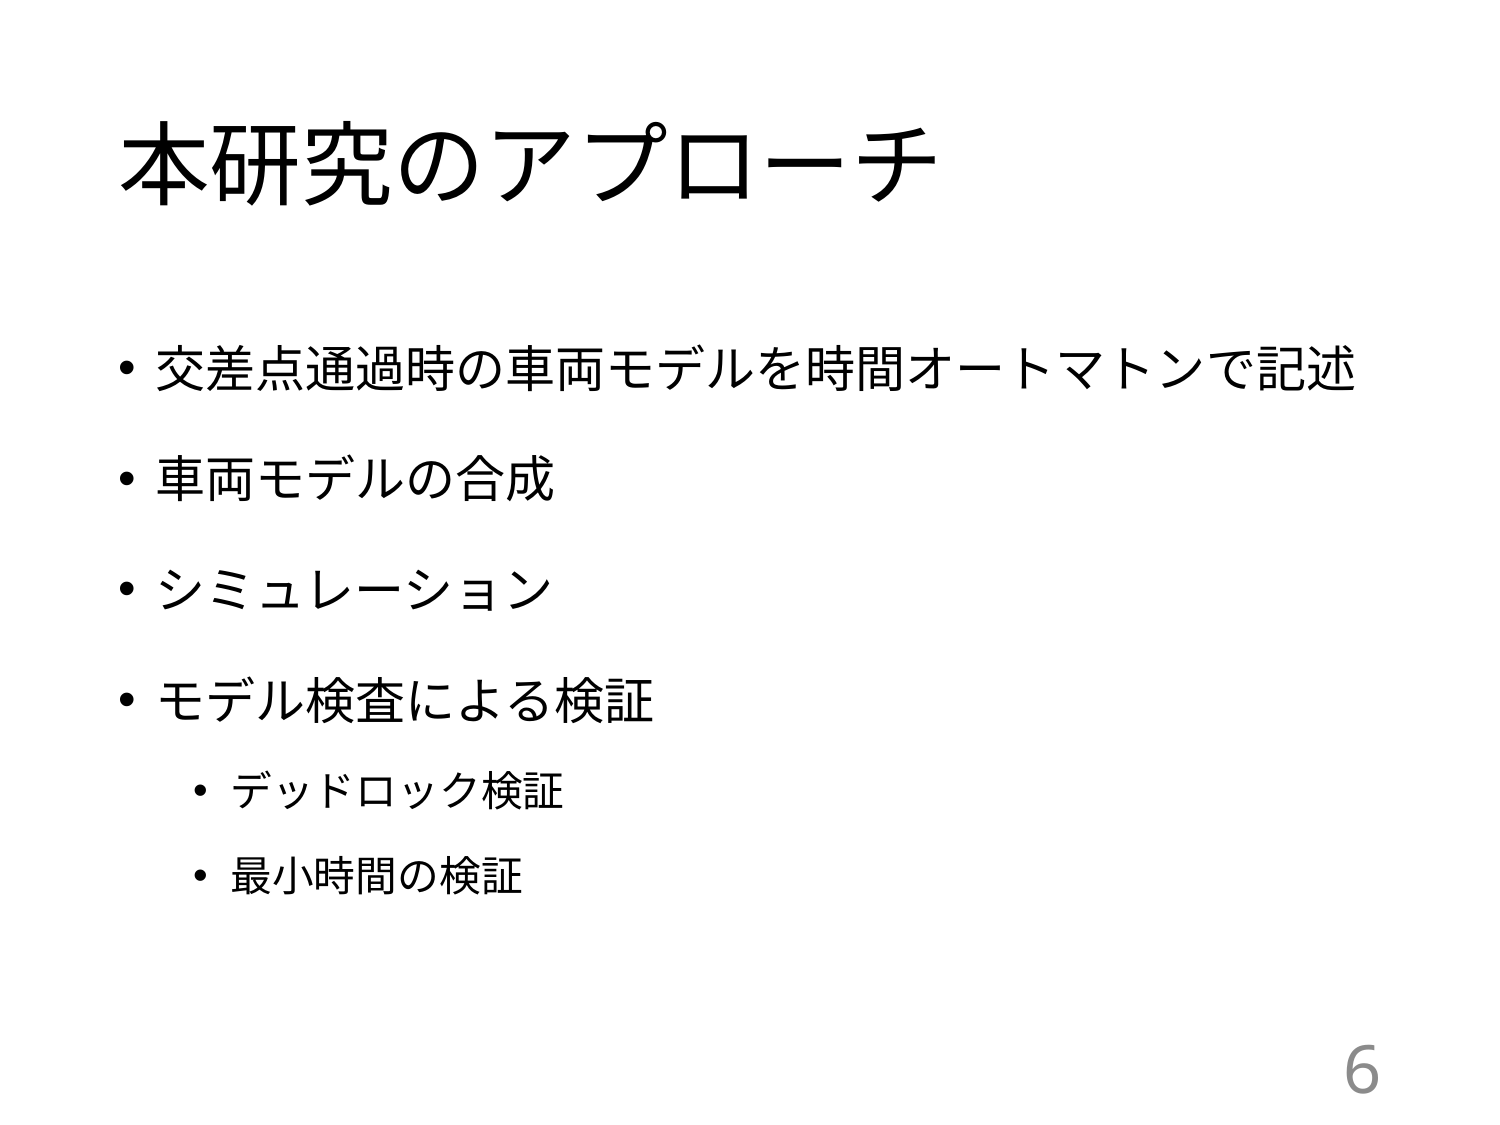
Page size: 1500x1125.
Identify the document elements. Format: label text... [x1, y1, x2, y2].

title 本研究のアプローチ [103, 59, 1397, 278]
slide_number 6 [1059, 1042, 1397, 1103]
list 交差点通過時の車両モデルを時間オートマトンで記述 車両モデルの合成 シミュレーション モデル検査による検証 デッドロック検証 最小時間の検証 [103, 299, 1397, 1014]
